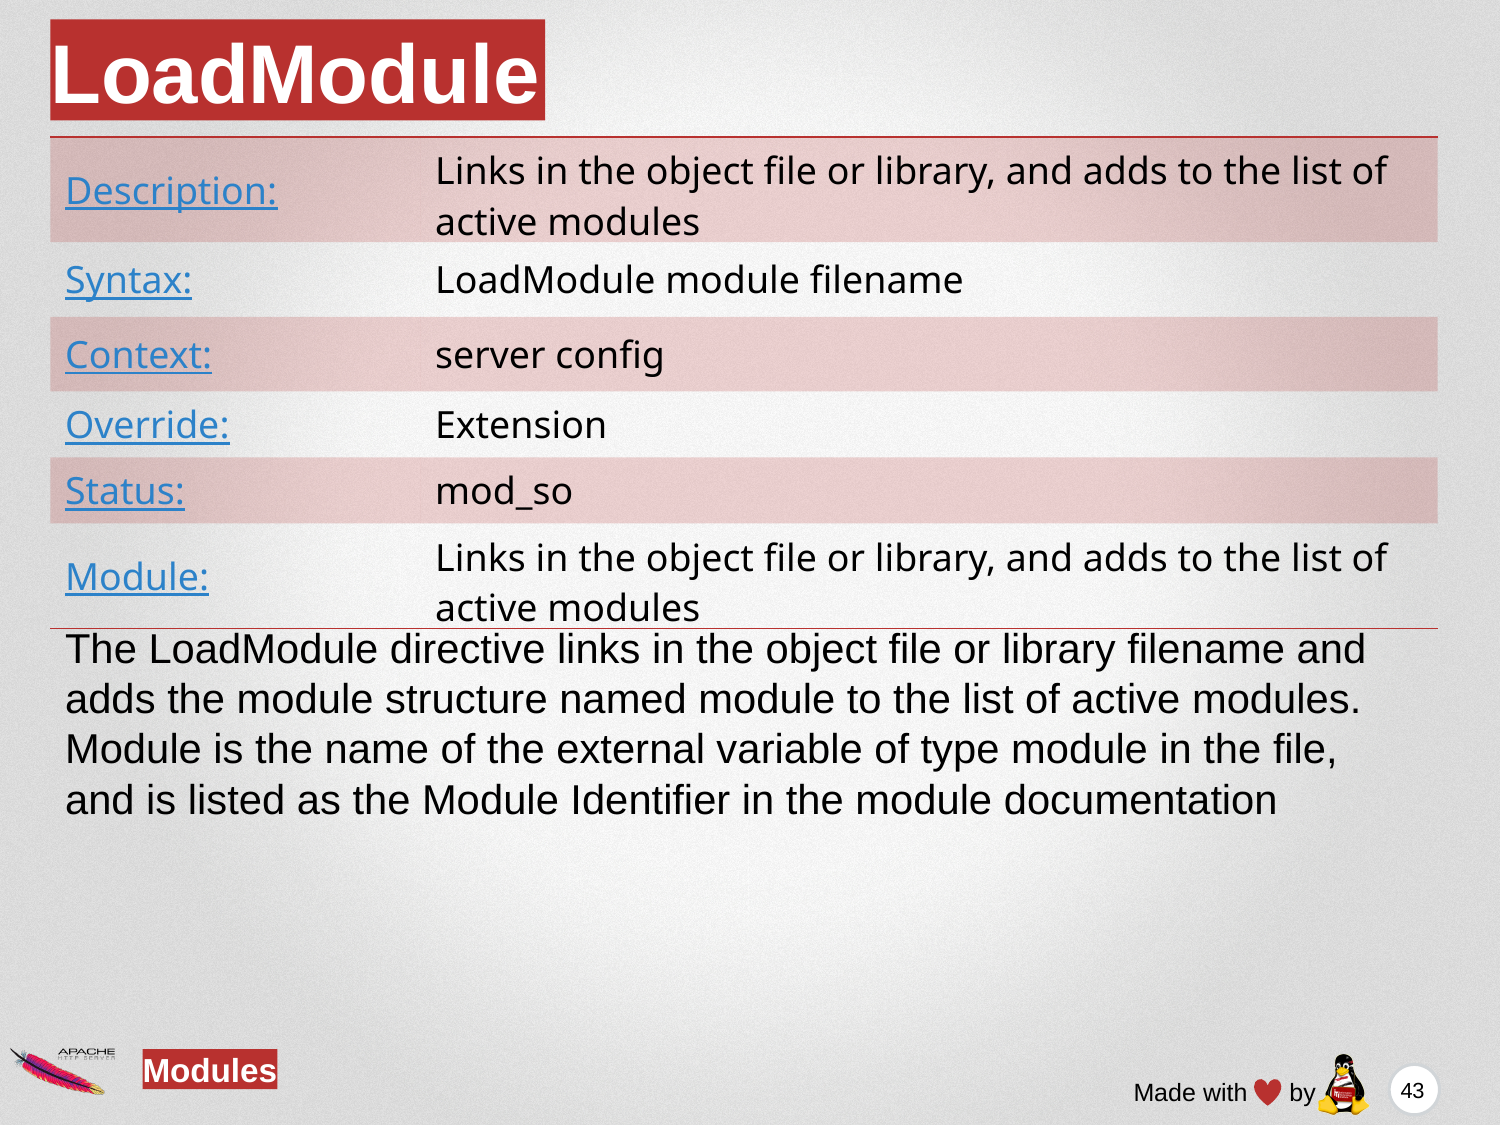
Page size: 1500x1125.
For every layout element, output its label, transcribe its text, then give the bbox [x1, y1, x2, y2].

slide_number 43 [1385, 1069, 1454, 1125]
table_header Description: [50, 138, 420, 242]
table_cell server config [420, 317, 1438, 391]
table_cell Extension [420, 391, 1438, 457]
table_cell Links in the object file or library, and adds to the list of active modules [420, 523, 1438, 628]
table_cell Override: [50, 391, 420, 457]
table_cell LoadModule module filename [420, 242, 1438, 317]
text_box Modules [142, 1049, 278, 1090]
table_cell Module: [50, 523, 420, 614]
table_header Links in the object file or library, and adds to the list of active modules [420, 138, 1438, 242]
table_cell mod_so [420, 457, 1438, 523]
picture [0, 0, 1500, 1125]
text_box The LoadModule directive links in the object file or library filename and adds the module structure named module to the list of active modules. Module is the name of the external variable of type module in the file, and is listed as the Module Identifier in the module documentation [50, 614, 1422, 830]
title LoadModule [50, 19, 546, 121]
table_cell Context: [50, 317, 420, 391]
table_cell Status: [50, 457, 420, 523]
table_cell Syntax: [50, 242, 420, 317]
